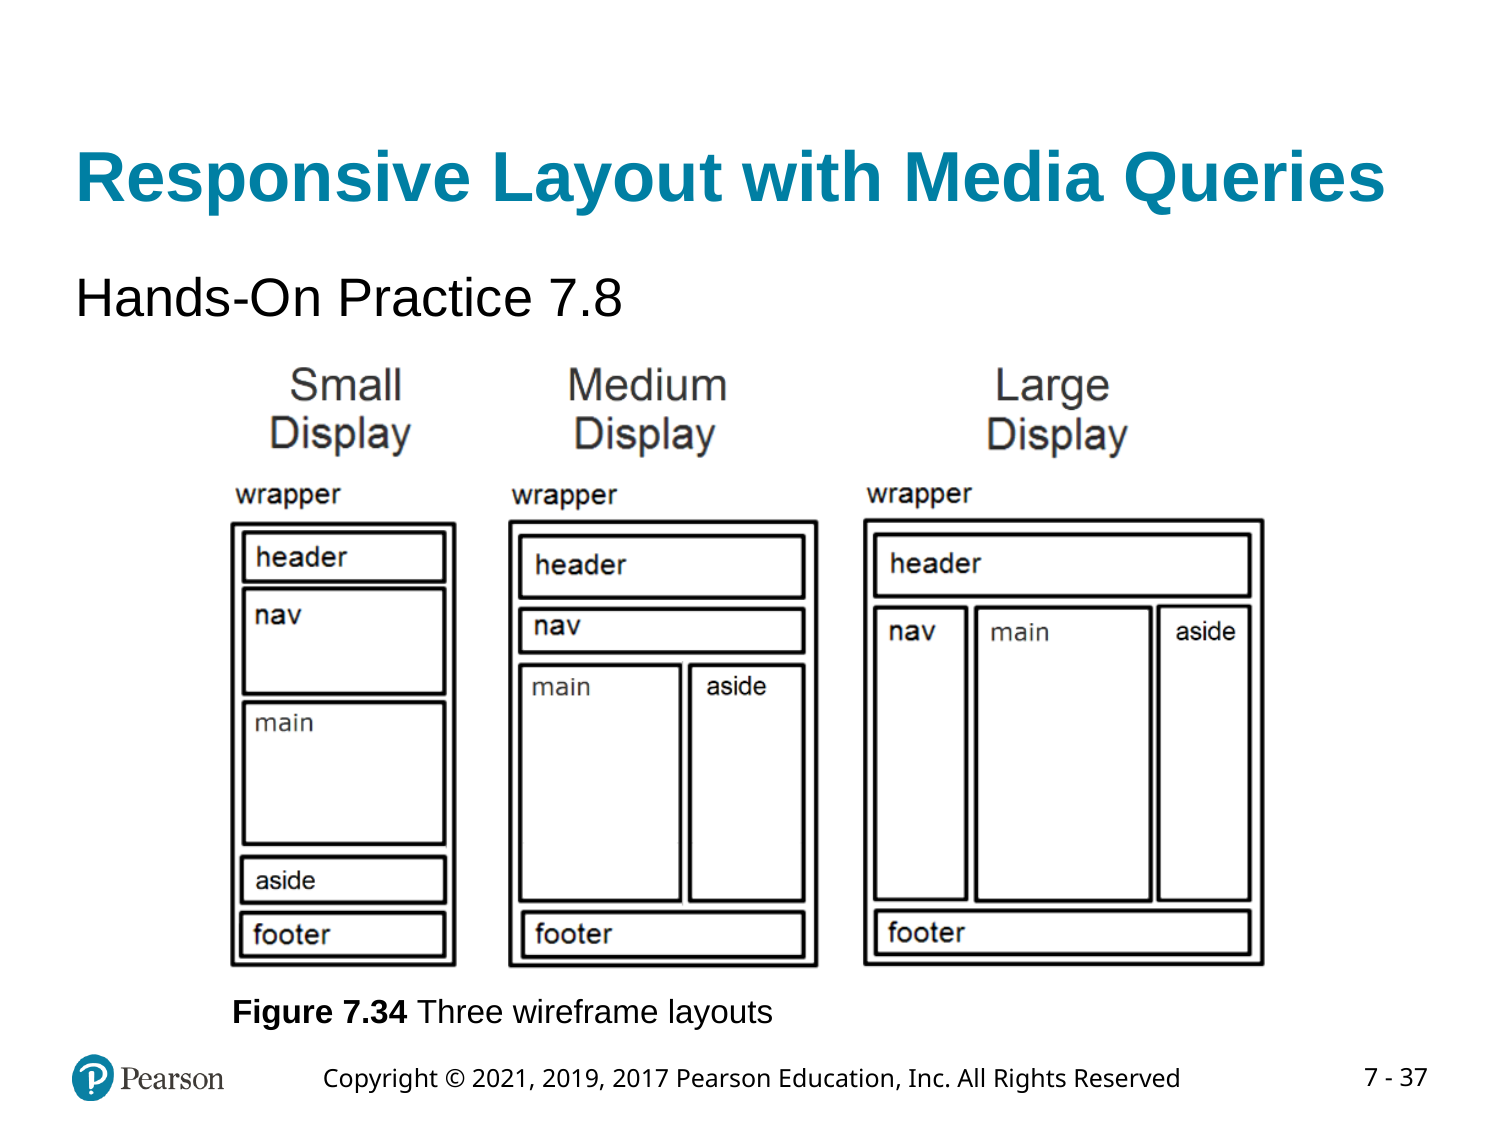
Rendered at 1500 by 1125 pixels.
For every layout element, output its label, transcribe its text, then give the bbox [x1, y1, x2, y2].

list Hands-On Practice 7.8 [75, 262, 1425, 1005]
picture [212, 349, 1288, 983]
text_box Figure 7.34 Three wireframe layouts [217, 991, 938, 1038]
picture [72, 1087, 83, 1101]
picture [72, 1054, 89, 1072]
picture [99, 1054, 224, 1101]
title Responsive Layout with Media Queries [75, 35, 1425, 216]
picture [81, 1064, 107, 1089]
